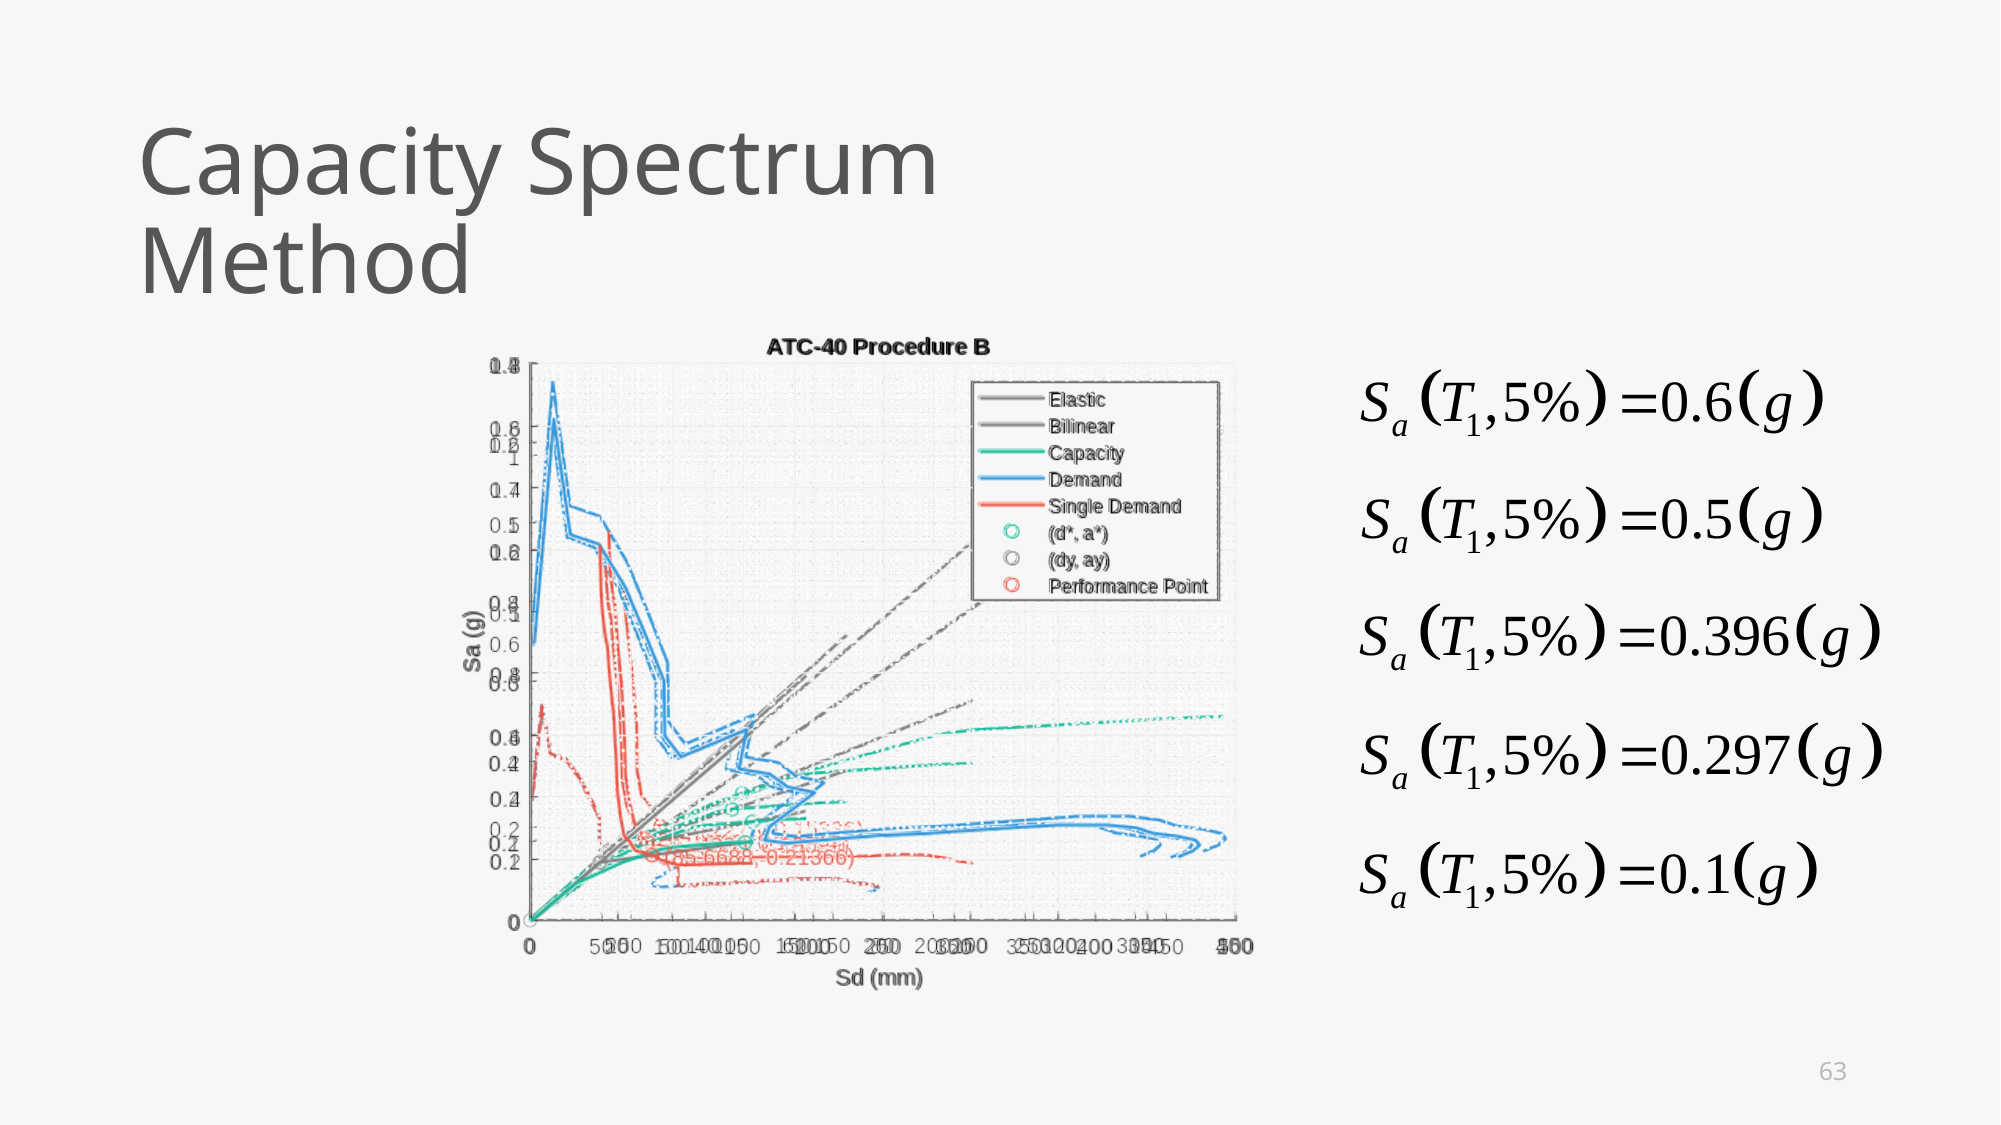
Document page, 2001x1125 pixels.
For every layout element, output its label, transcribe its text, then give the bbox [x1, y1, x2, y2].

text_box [1356, 720, 1882, 800]
picture [410, 312, 1321, 994]
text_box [1355, 839, 1818, 919]
list Capacity Spectrum Method [137, 108, 1277, 224]
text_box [1356, 484, 1822, 564]
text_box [1356, 367, 1824, 447]
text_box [1355, 601, 1881, 681]
slide_number 63 [1412, 1042, 1863, 1103]
